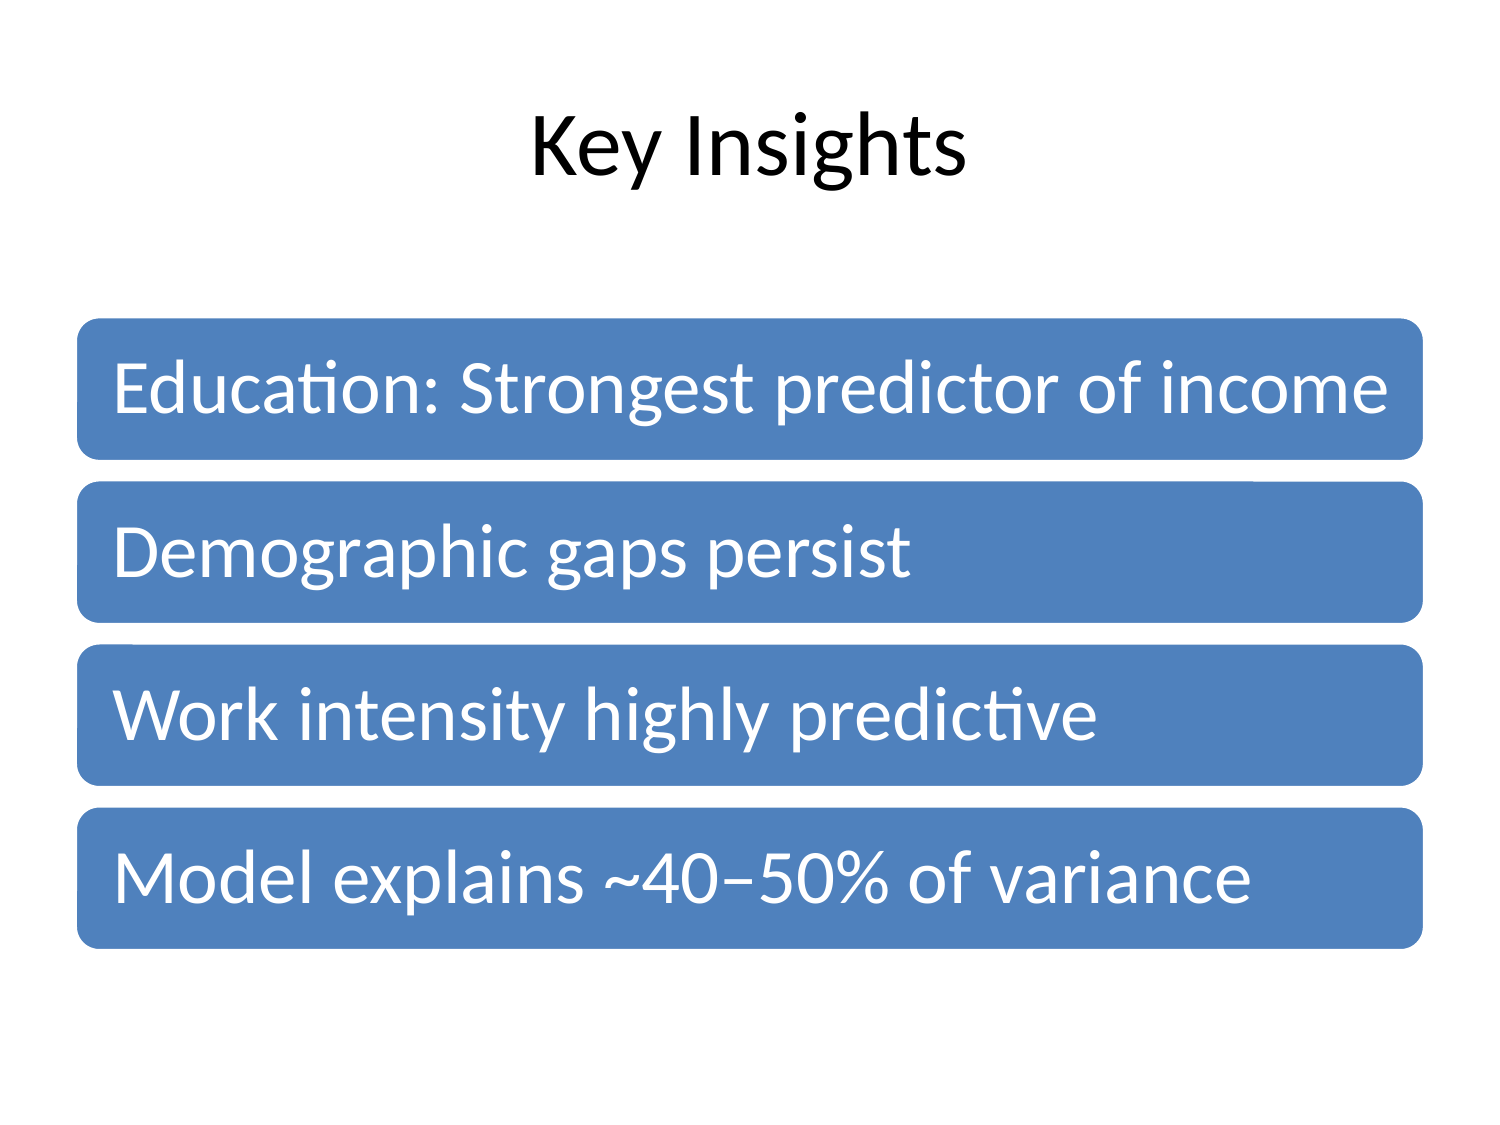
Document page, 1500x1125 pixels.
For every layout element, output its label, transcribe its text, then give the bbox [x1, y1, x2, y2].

title Key Insights [75, 45, 1425, 233]
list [74, 262, 1426, 1006]
